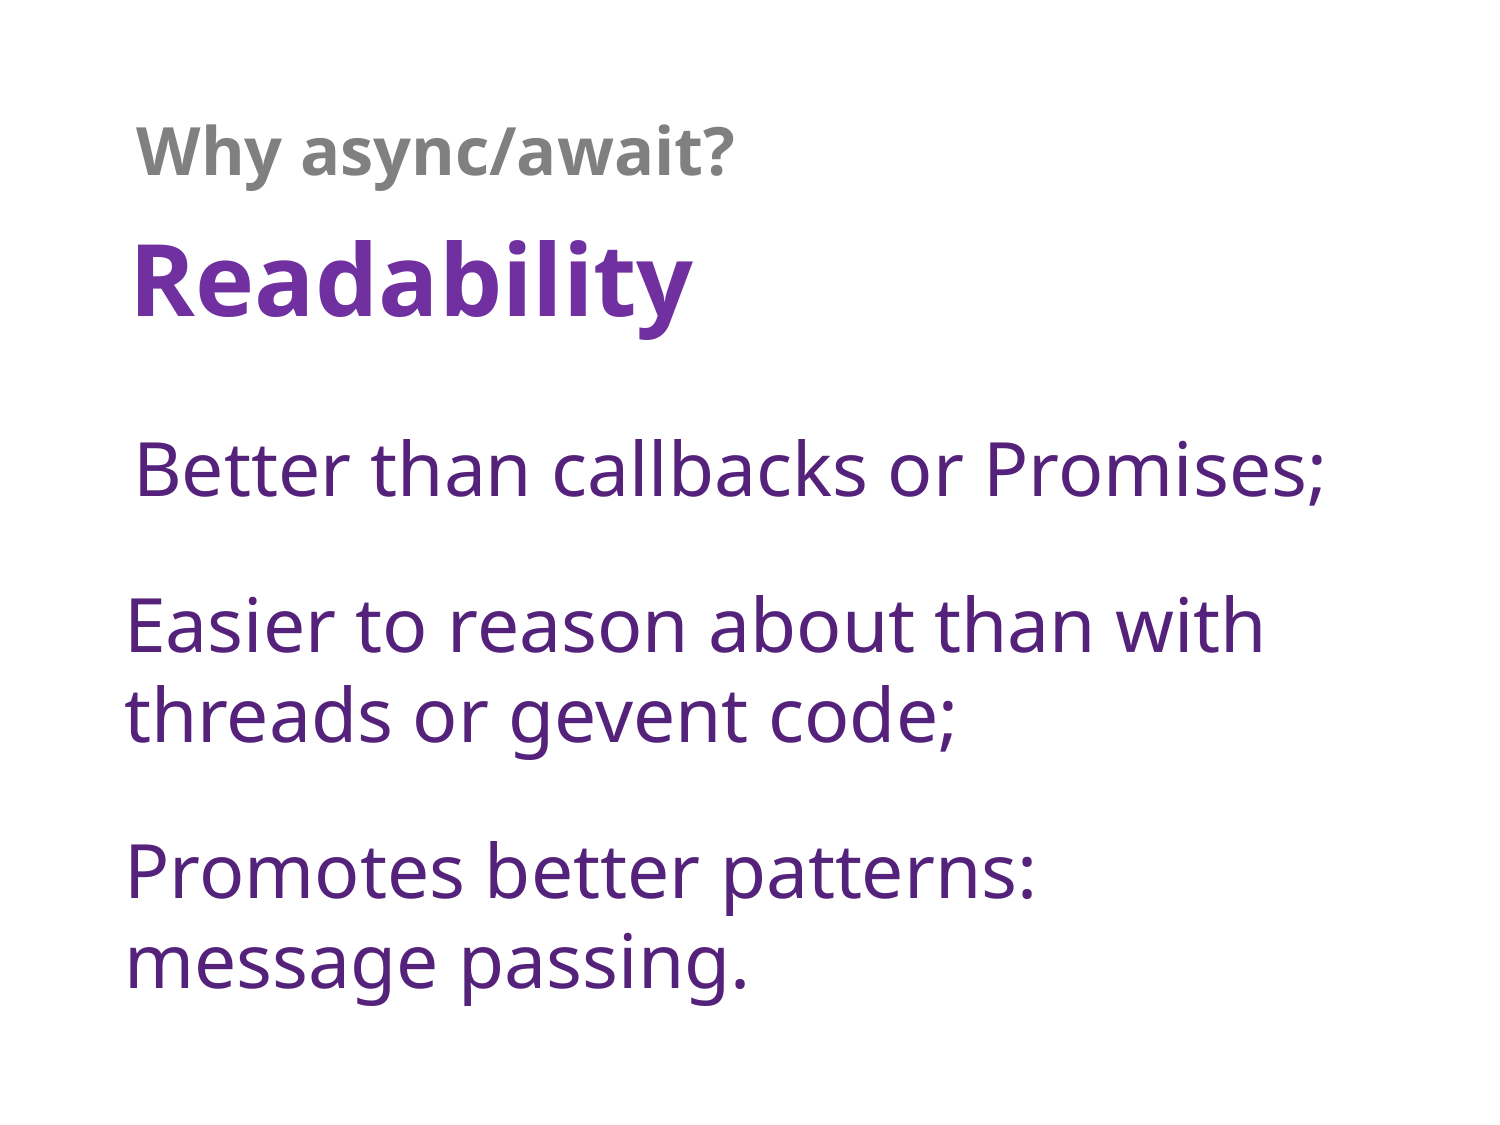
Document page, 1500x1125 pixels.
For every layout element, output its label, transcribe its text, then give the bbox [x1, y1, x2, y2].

text_box Readability [115, 208, 1156, 344]
text_box Better than callbacks or Promises; [118, 414, 1344, 520]
text_box Promotes better patterns: message passing. [109, 816, 1054, 1011]
text_box Easier to reason about than with threads or gevent code; [109, 569, 1283, 765]
text_box Why async/await? [121, 101, 1363, 197]
